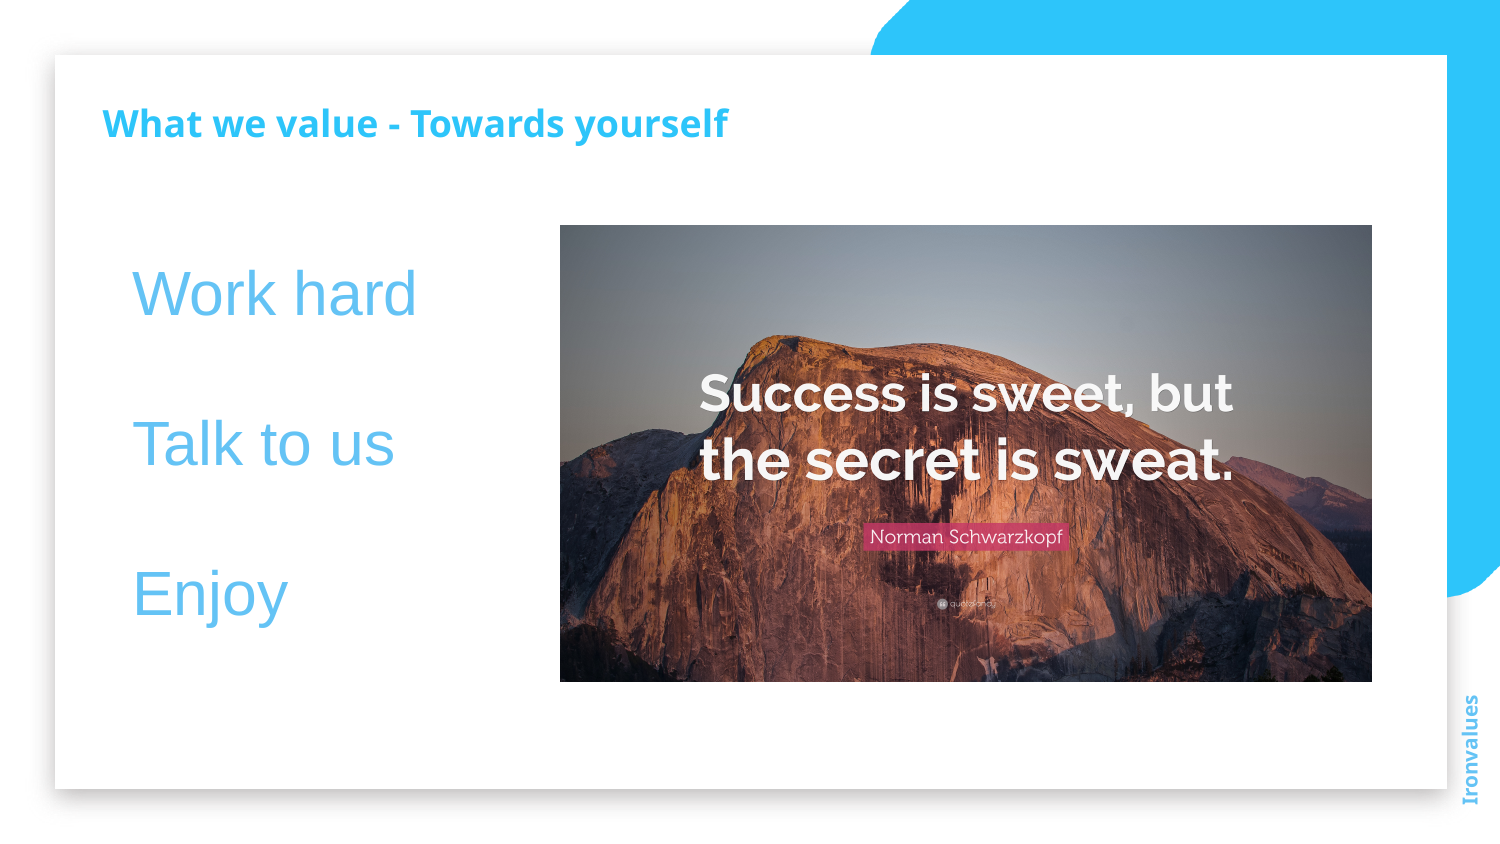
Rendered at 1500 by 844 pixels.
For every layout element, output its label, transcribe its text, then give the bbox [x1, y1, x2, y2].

picture [0, 0, 1500, 844]
text_box Work hard Talk to us Enjoy [117, 237, 800, 694]
text_box What we value - Towards yourself [87, 84, 1018, 182]
text_box Ironvalues [1448, 614, 1491, 809]
